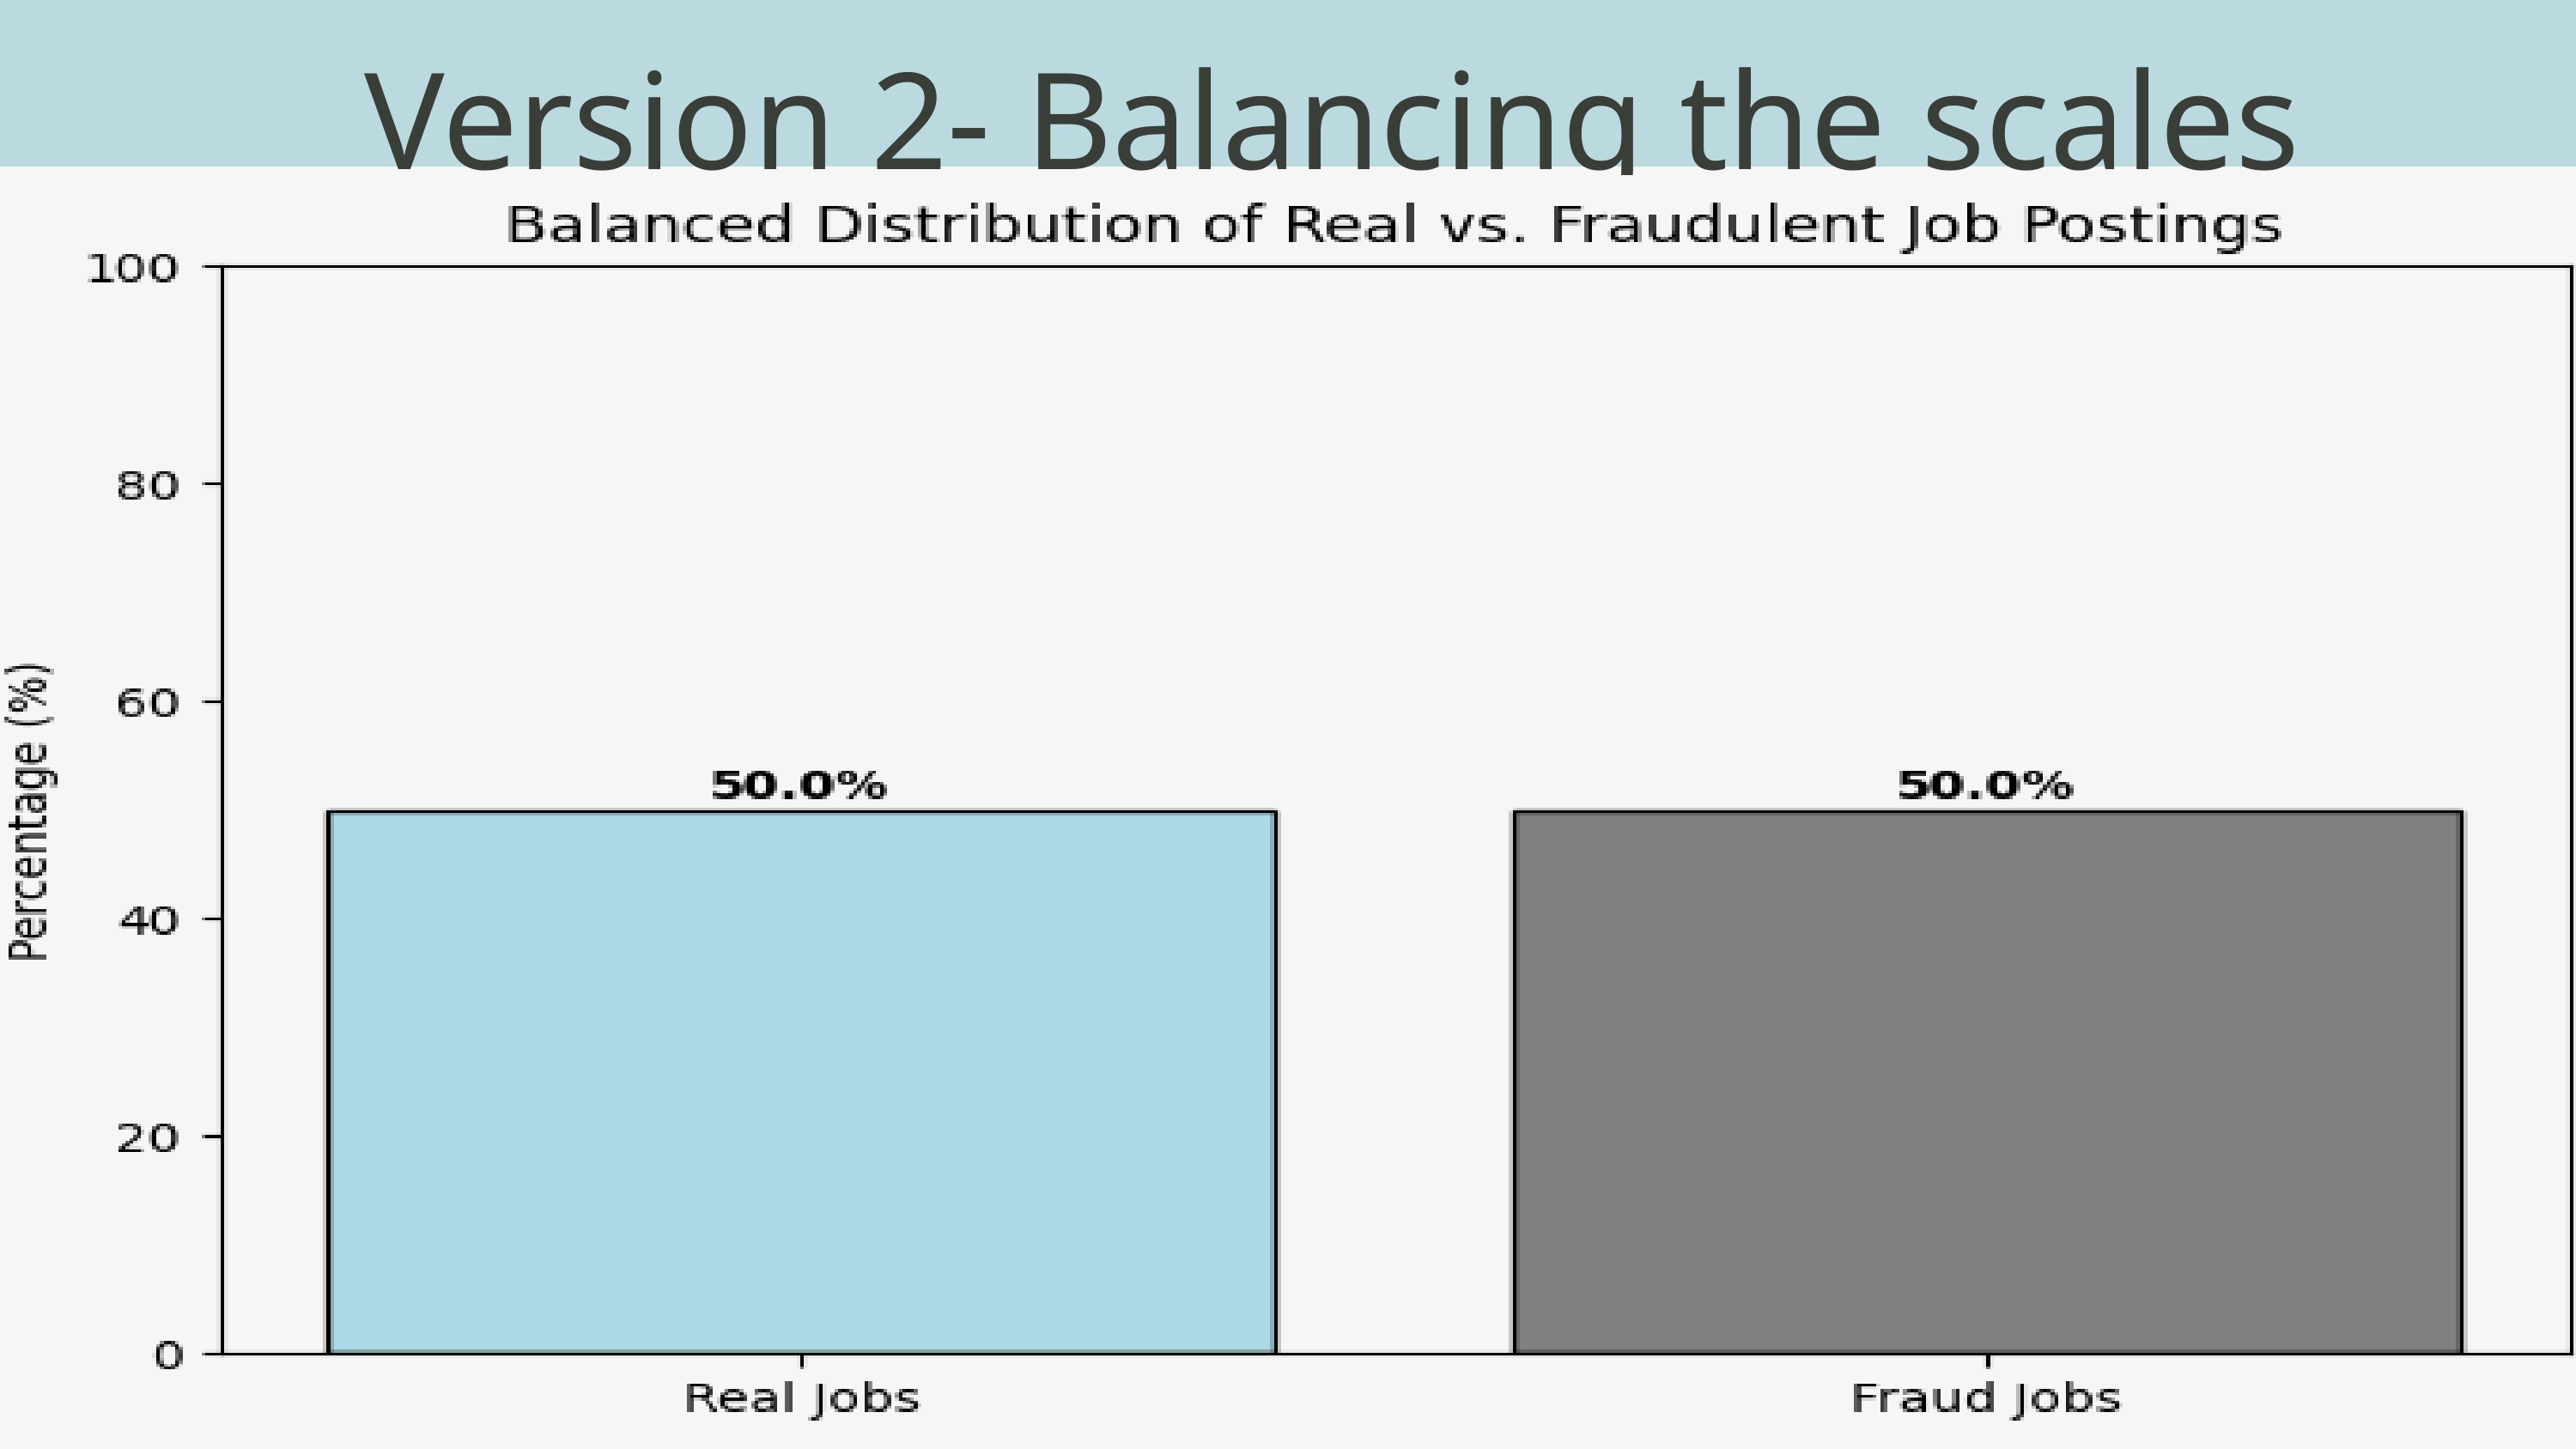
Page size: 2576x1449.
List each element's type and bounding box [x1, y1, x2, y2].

picture [0, 175, 2576, 1449]
text_box [0, 0, 2576, 167]
